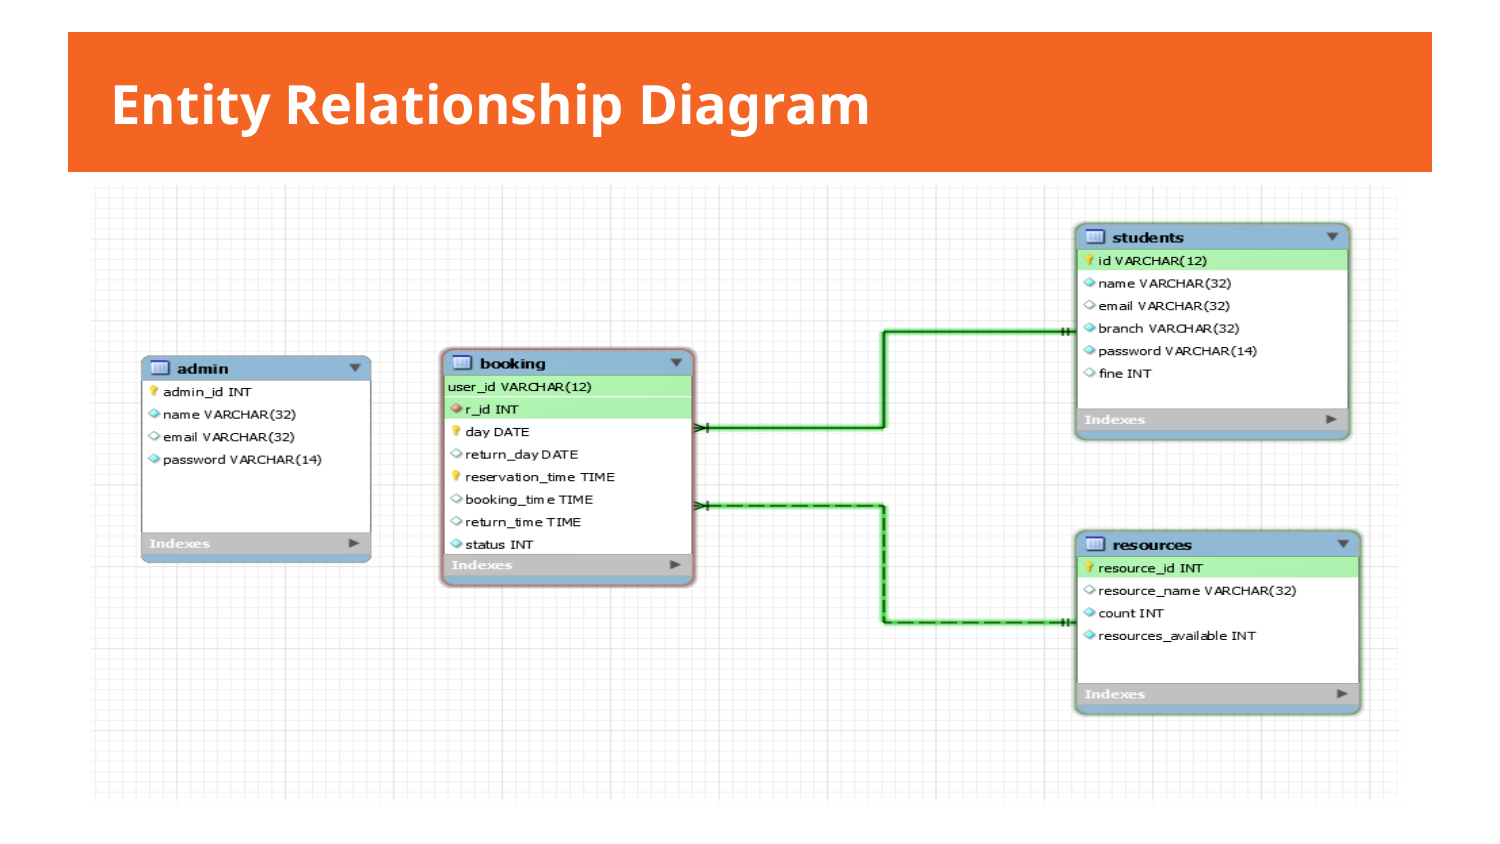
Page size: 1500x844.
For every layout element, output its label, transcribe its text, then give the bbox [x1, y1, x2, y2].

title Entity Relationship Diagram [67, 31, 1433, 174]
picture [91, 177, 1410, 809]
